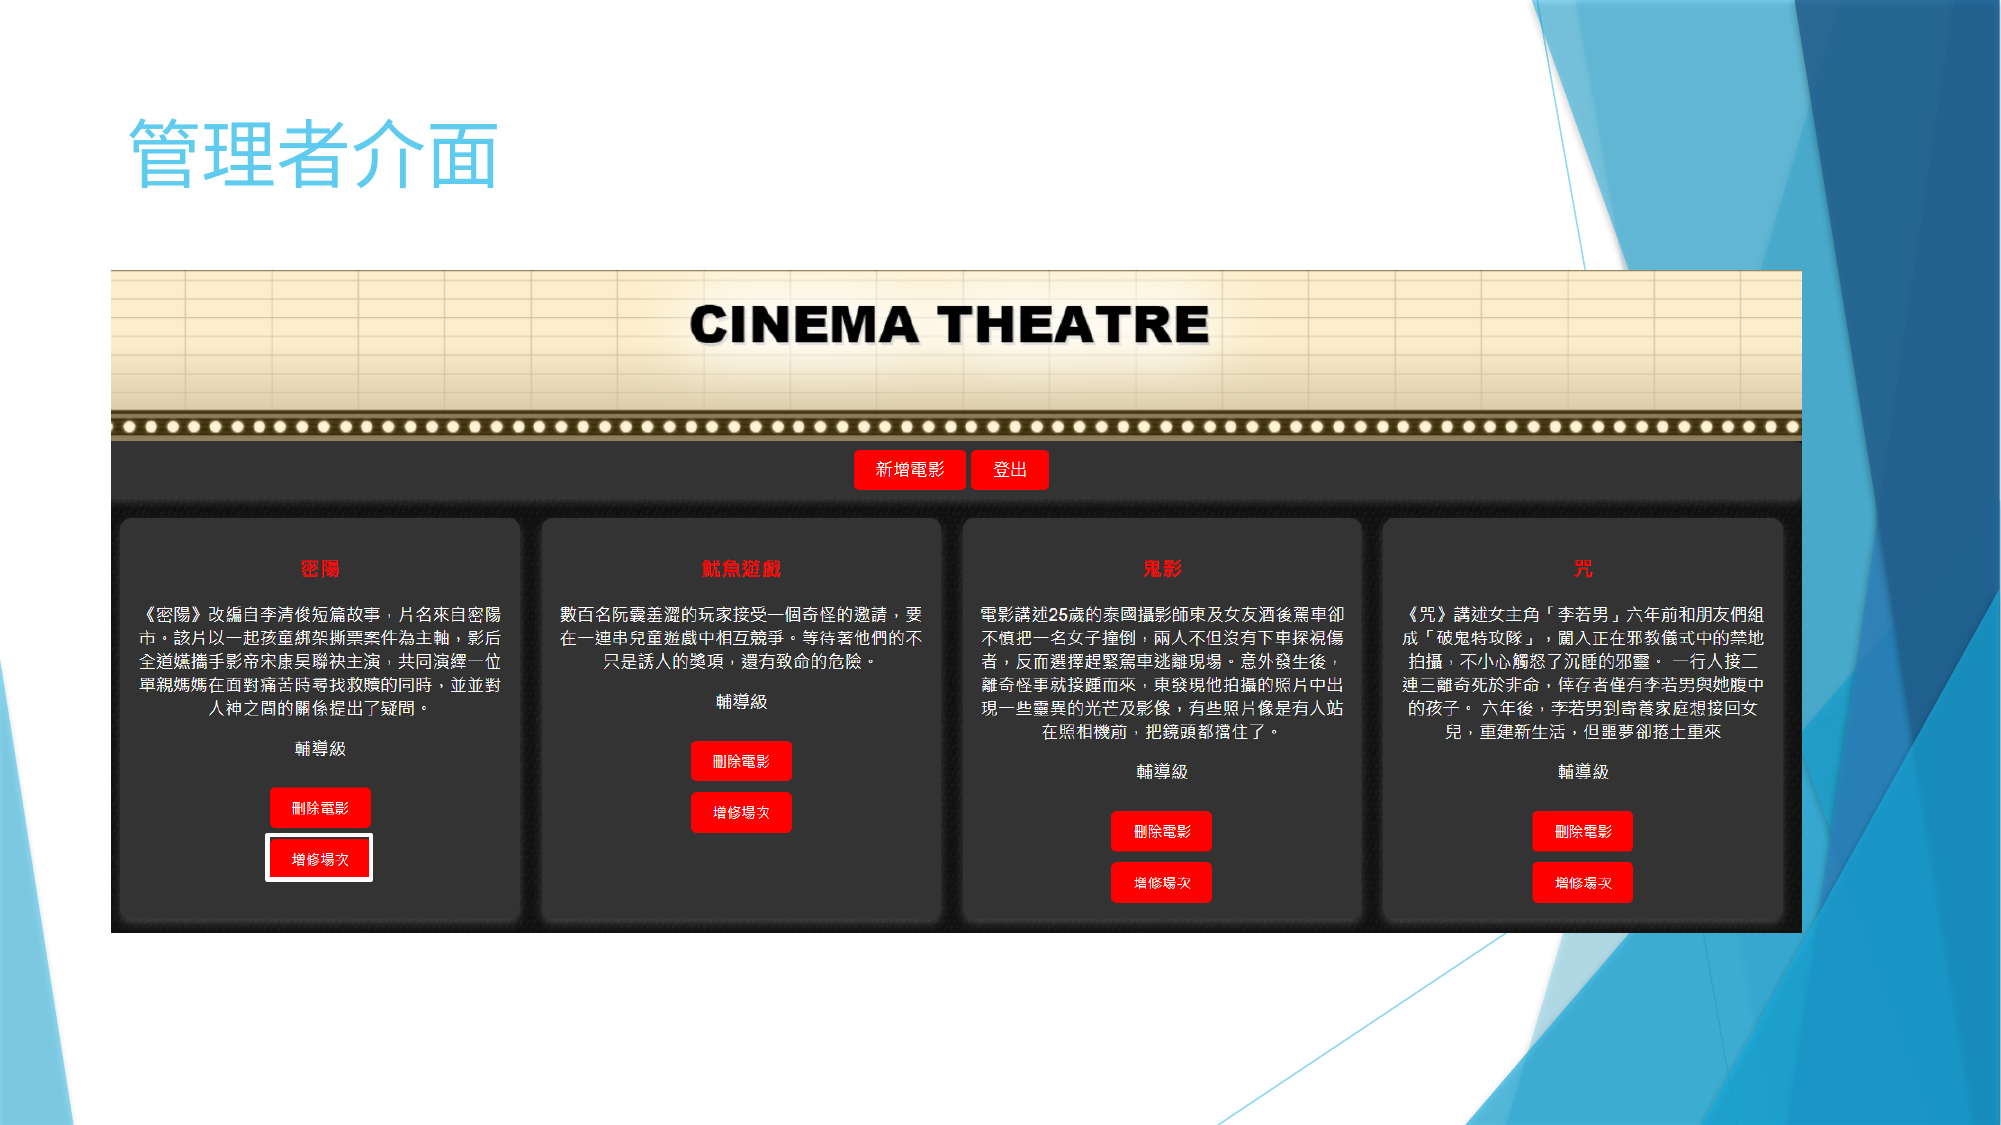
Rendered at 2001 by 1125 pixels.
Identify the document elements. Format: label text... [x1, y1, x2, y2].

picture [110, 269, 1802, 933]
title 管理者介面 [111, 99, 1522, 269]
